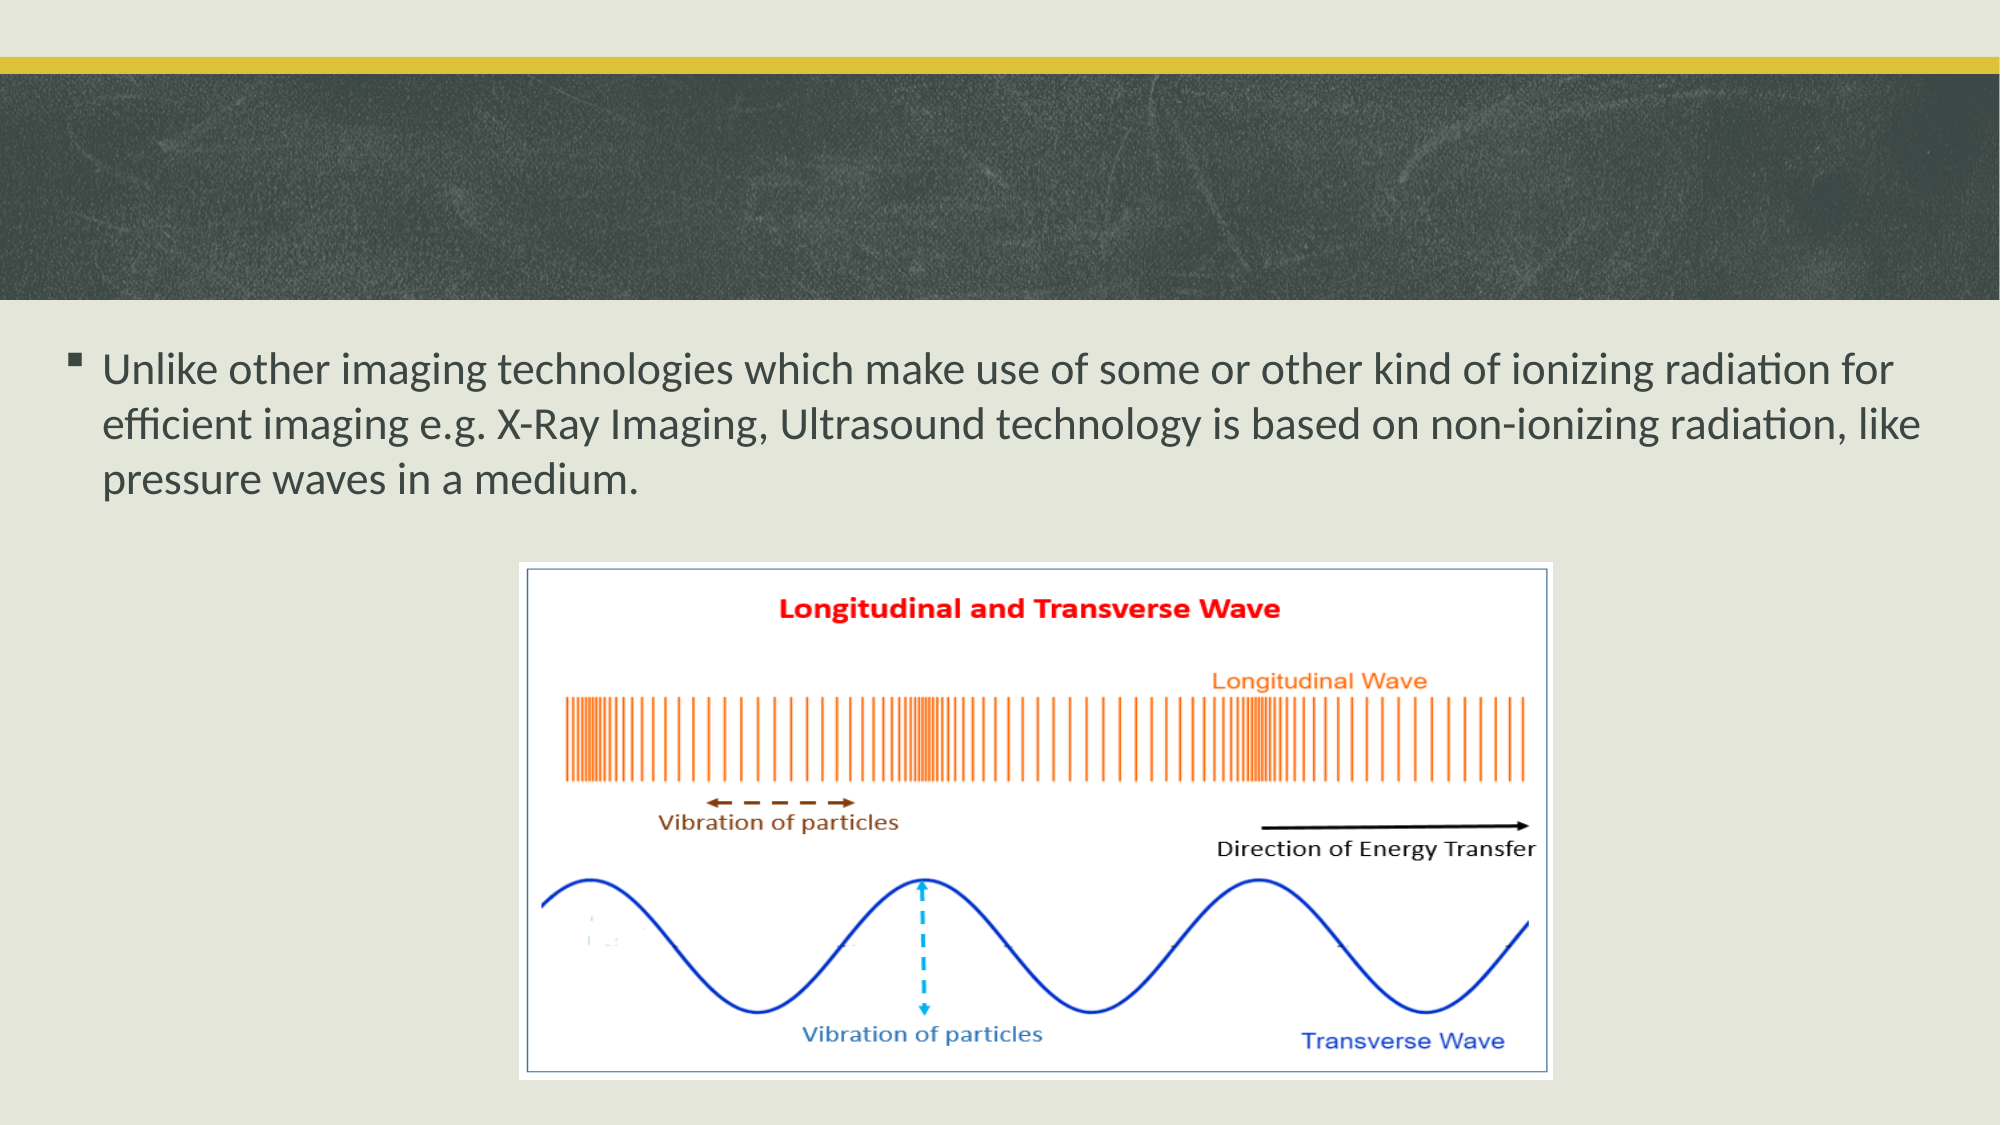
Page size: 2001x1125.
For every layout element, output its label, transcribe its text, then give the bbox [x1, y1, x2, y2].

picture [519, 562, 1553, 1080]
picture [0, 74, 2000, 300]
list Unlike other imaging technologies which make use of some or other kind of ionizing radiation for efficient imaging e.g. X-Ray Imaging, Ultrasound technology is based on non-ionizing radiation, like pressure waves in a medium. [49, 331, 1946, 1014]
